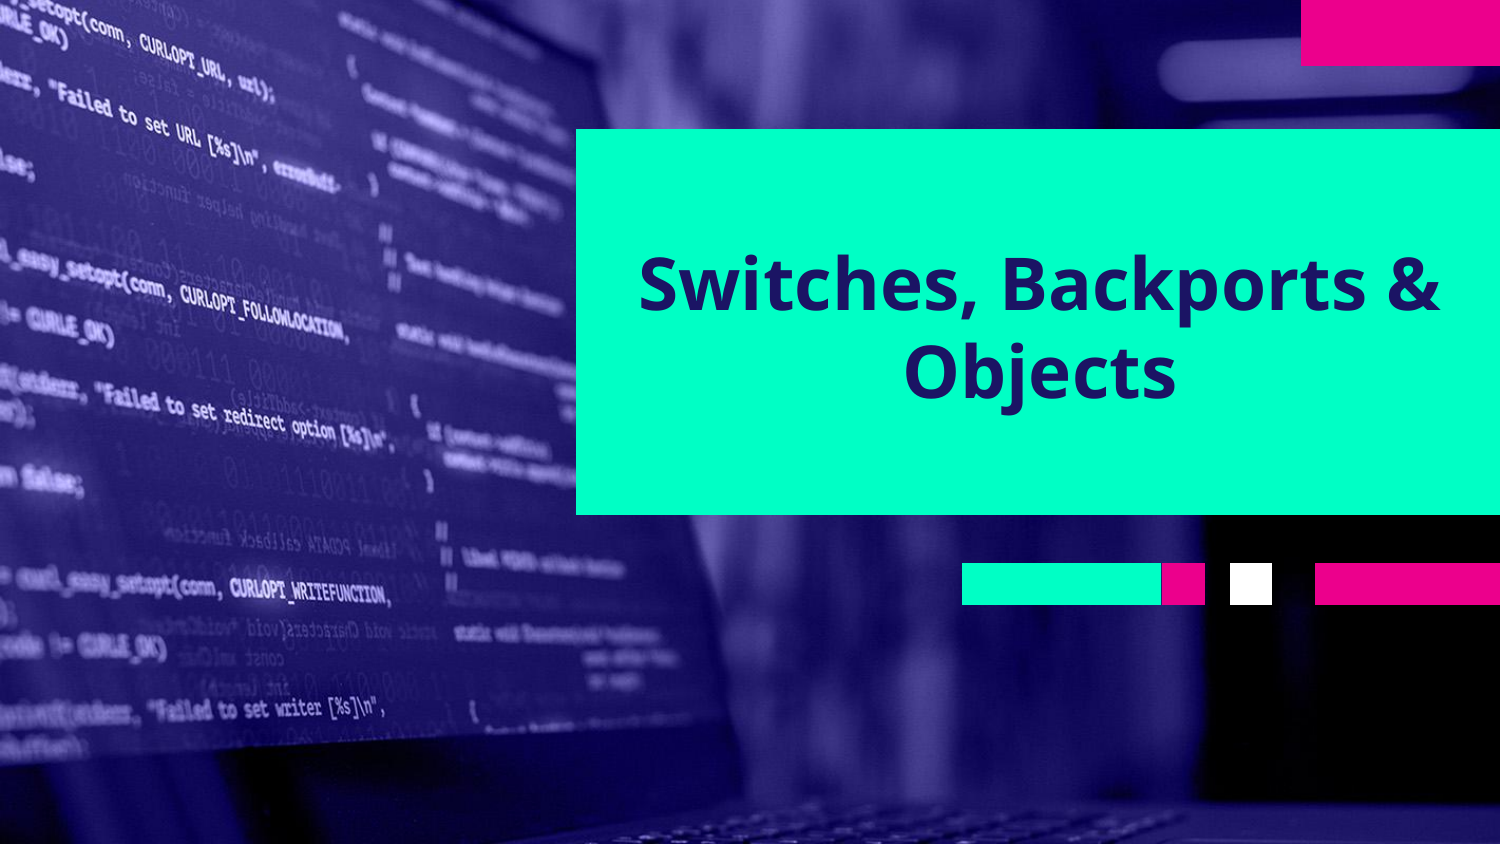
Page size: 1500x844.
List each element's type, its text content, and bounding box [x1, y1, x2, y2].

title Switches, Backports & Objects [596, 166, 1484, 485]
picture [0, 0, 1500, 844]
